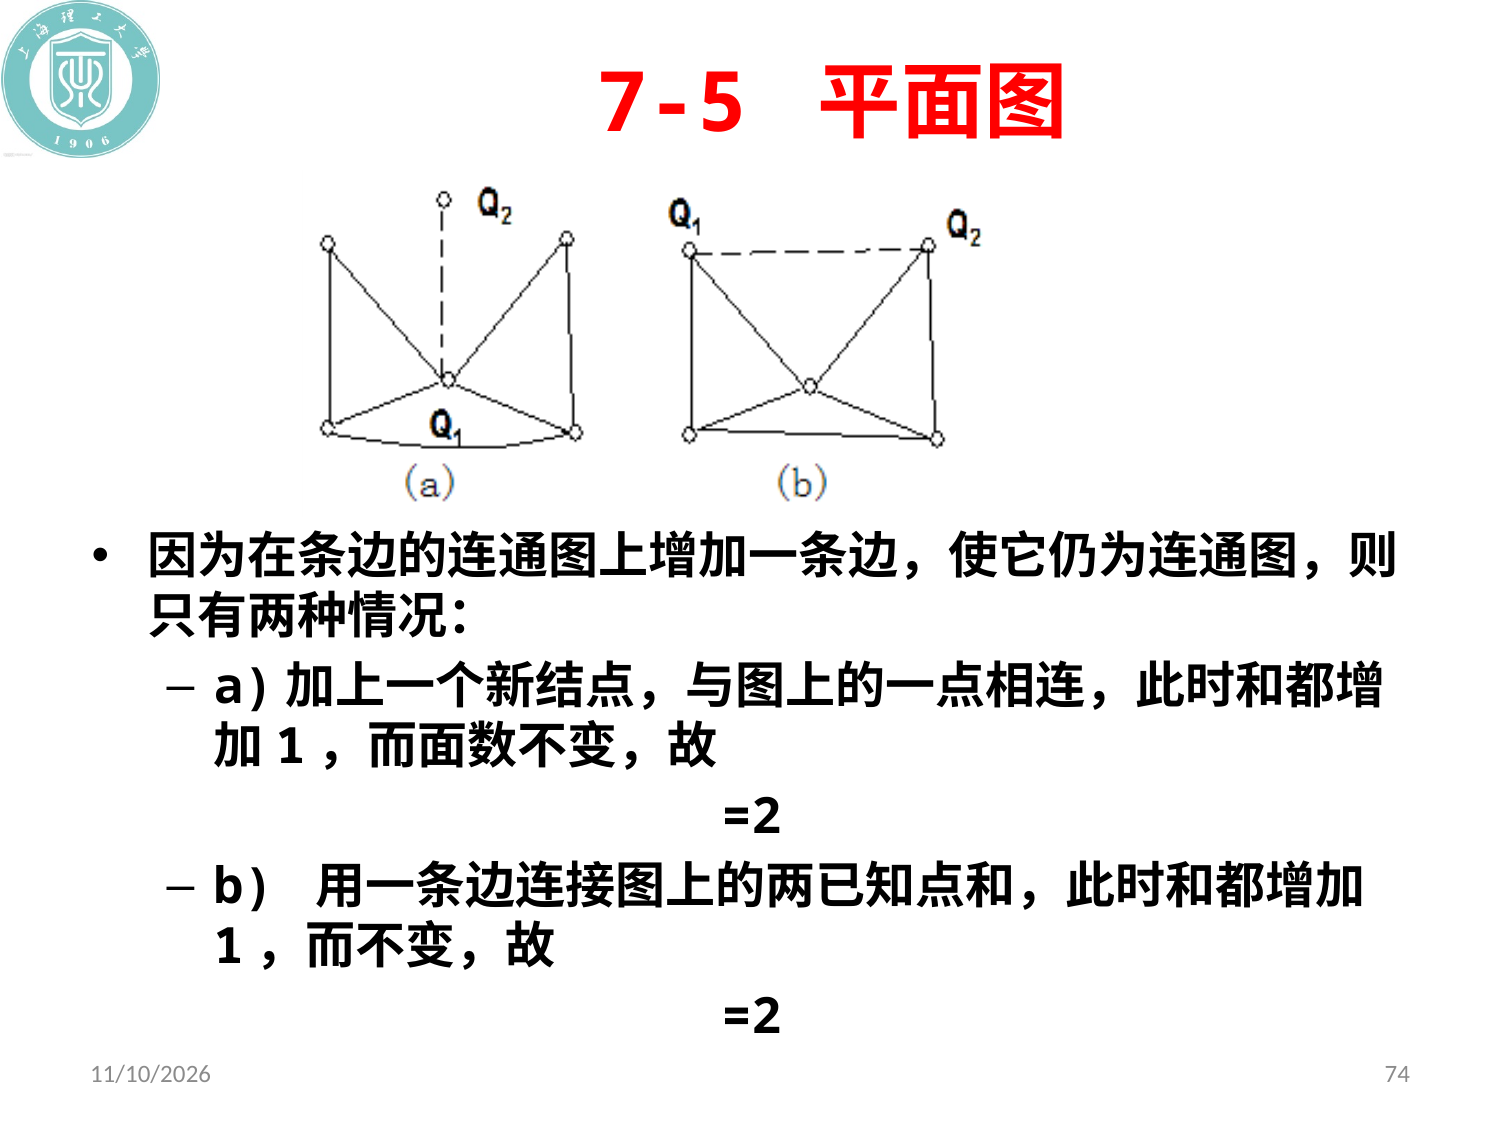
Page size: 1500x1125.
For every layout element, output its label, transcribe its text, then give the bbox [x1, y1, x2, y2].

title 7-5 平面图 [195, 11, 1471, 185]
picture [1, 0, 160, 158]
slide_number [75, 1042, 425, 1103]
picture [300, 170, 987, 517]
slide_number 74 [1074, 1042, 1425, 1103]
